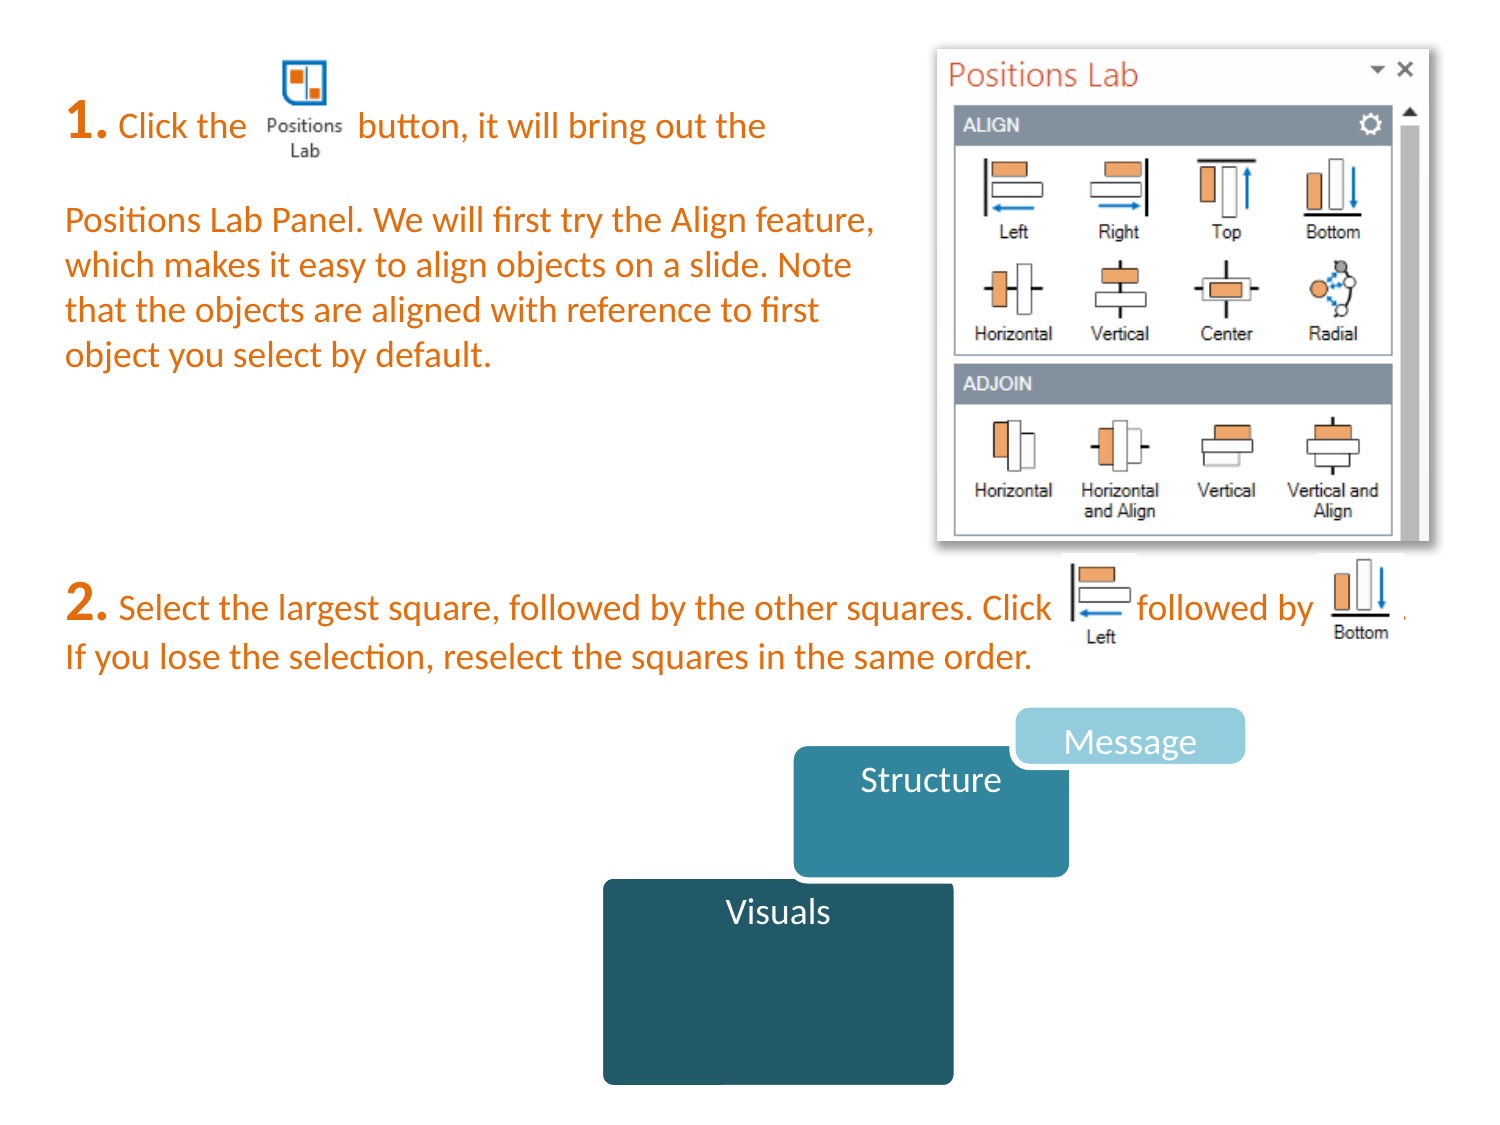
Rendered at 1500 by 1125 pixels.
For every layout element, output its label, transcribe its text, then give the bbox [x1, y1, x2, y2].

text_box Message [1010, 702, 1251, 770]
picture [1061, 552, 1137, 651]
picture [1317, 552, 1404, 651]
text_box 2. Select the largest square, followed by the other squares. Click followed by . If you lose the selection, reselect the squares in the same order. [50, 554, 1438, 685]
text_box 1. Click the button, it will bring out the Positions Lab Panel. We will first try the Align feature, which makes it easy to align objects on a slide. Note that the objects are aligned with reference to first object you select by default. [50, 72, 900, 383]
picture [937, 49, 1429, 541]
picture [262, 54, 349, 171]
text_box Structure [788, 740, 1075, 883]
text_box Visuals [597, 873, 959, 1091]
